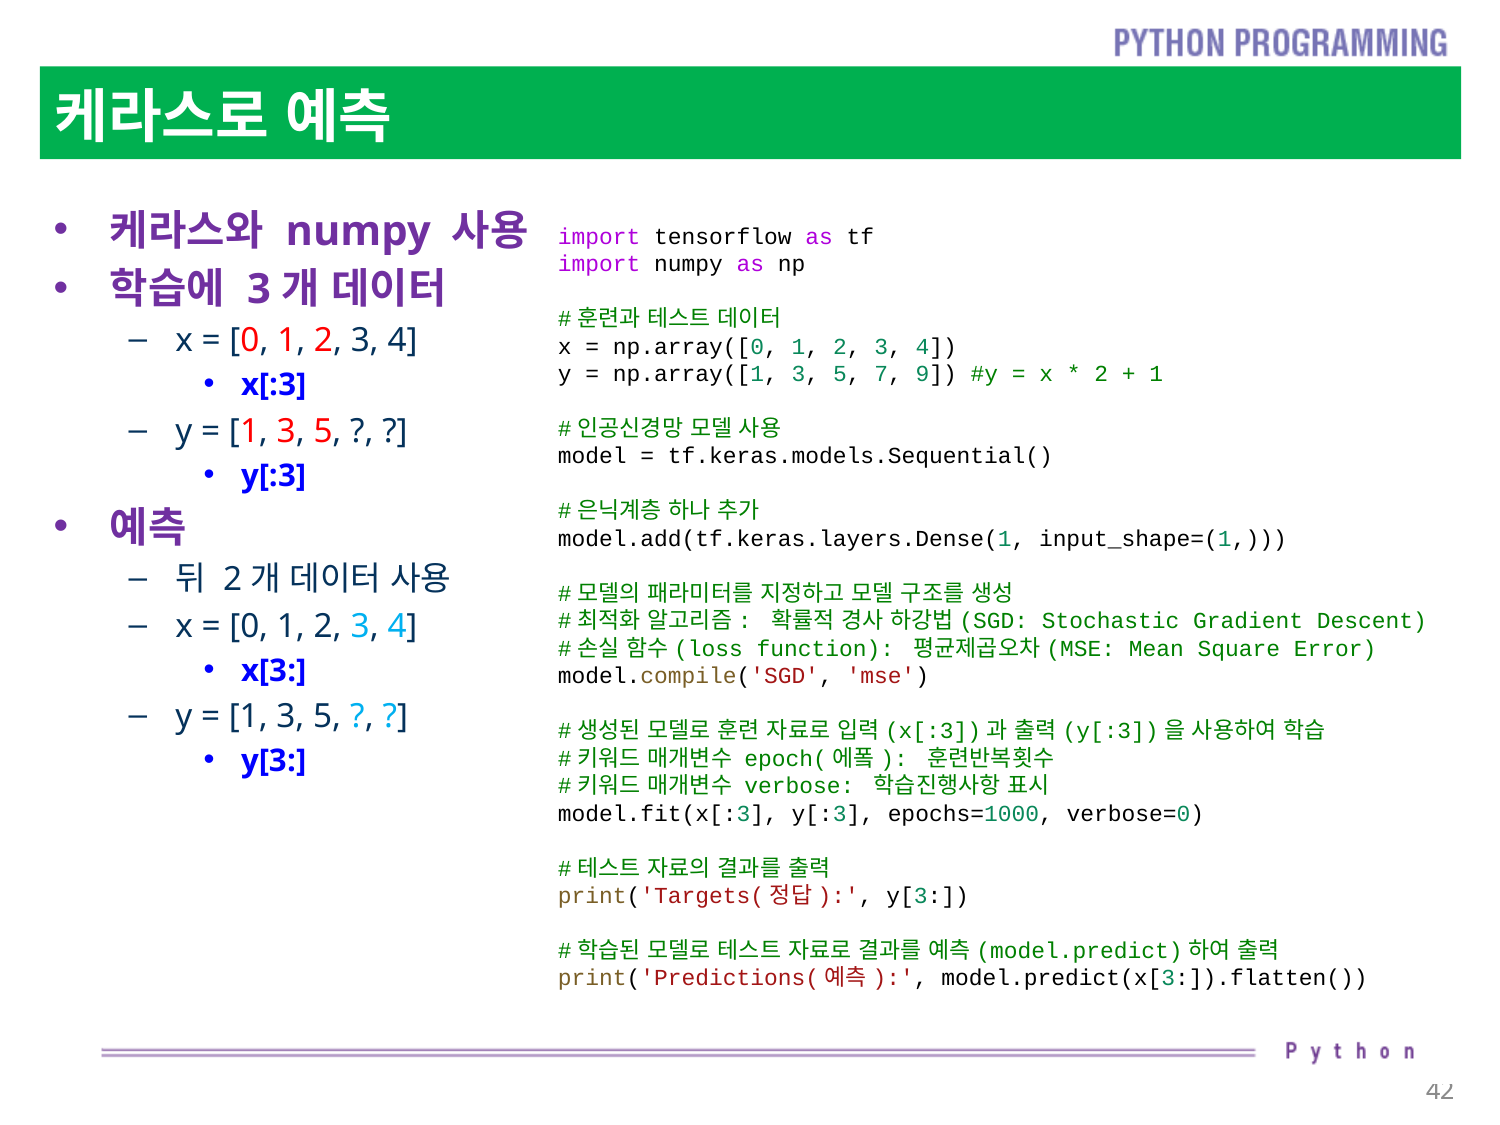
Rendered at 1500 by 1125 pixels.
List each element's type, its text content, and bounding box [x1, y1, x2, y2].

text_box import tensorflow as tf import numpy as np #훈련과 테스트 데이터 x = np.array([0, 1, 2, 3, 4]) y = np.array([1, 3, 5, 7, 9]) #y = x * 2 + 1 #인공신경망 모델 사용 model = tf.keras.models.Sequential() #은닉계층 하나 추가 model.add(tf.keras.layers.Dense(1, input_shape=(1,))) #모델의 패라미터를 지정하고 모델 구조를 생성 #최적화 알고리즘: 확률적 경사 하강법(SGD: Stochastic Gradient Descent) #손실 함수(loss function): 평균제곱오차(MSE: Mean Square Error) model.compile('SGD', 'mse') #생성된 모델로 훈련 자료로 입력(x[:3])과 출력(y[:3])을 사용하여 학습 #키워드 매개변수 epoch(에퐄): 훈련반복횟수 #키워드 매개변수 verbose: 학습진행사항 표시 model.fit(x[:3], y[:3], epochs=1000, verbose=0) #테스트 자료의 결과를 출력 print('Targets(정답):', y[3:]) #학습된 모델로 테스트 자료로 결과를 예측(model.predict)하여 출력 print('Predictions(예측):', model.predict(x[3:]).flatten()) [543, 214, 1467, 998]
list 케라스와 numpy 사용 학습에 3개 데이터 x = [0, 1, 2, 3, 4] x[:3] y = [1, 3, 5, ?, ?] y[:3] 예측 뒤 2개 데이터 사용 x = [0, 1, 2, 3, 4] x[3:] y = [1, 3, 5, ?, ?] y[3:] [38, 195, 1450, 1041]
picture [18, 1020, 1483, 1084]
title 케라스로 예측 [39, 76, 1444, 152]
slide_number 42 [1119, 1071, 1470, 1112]
picture [1106, 13, 1462, 66]
